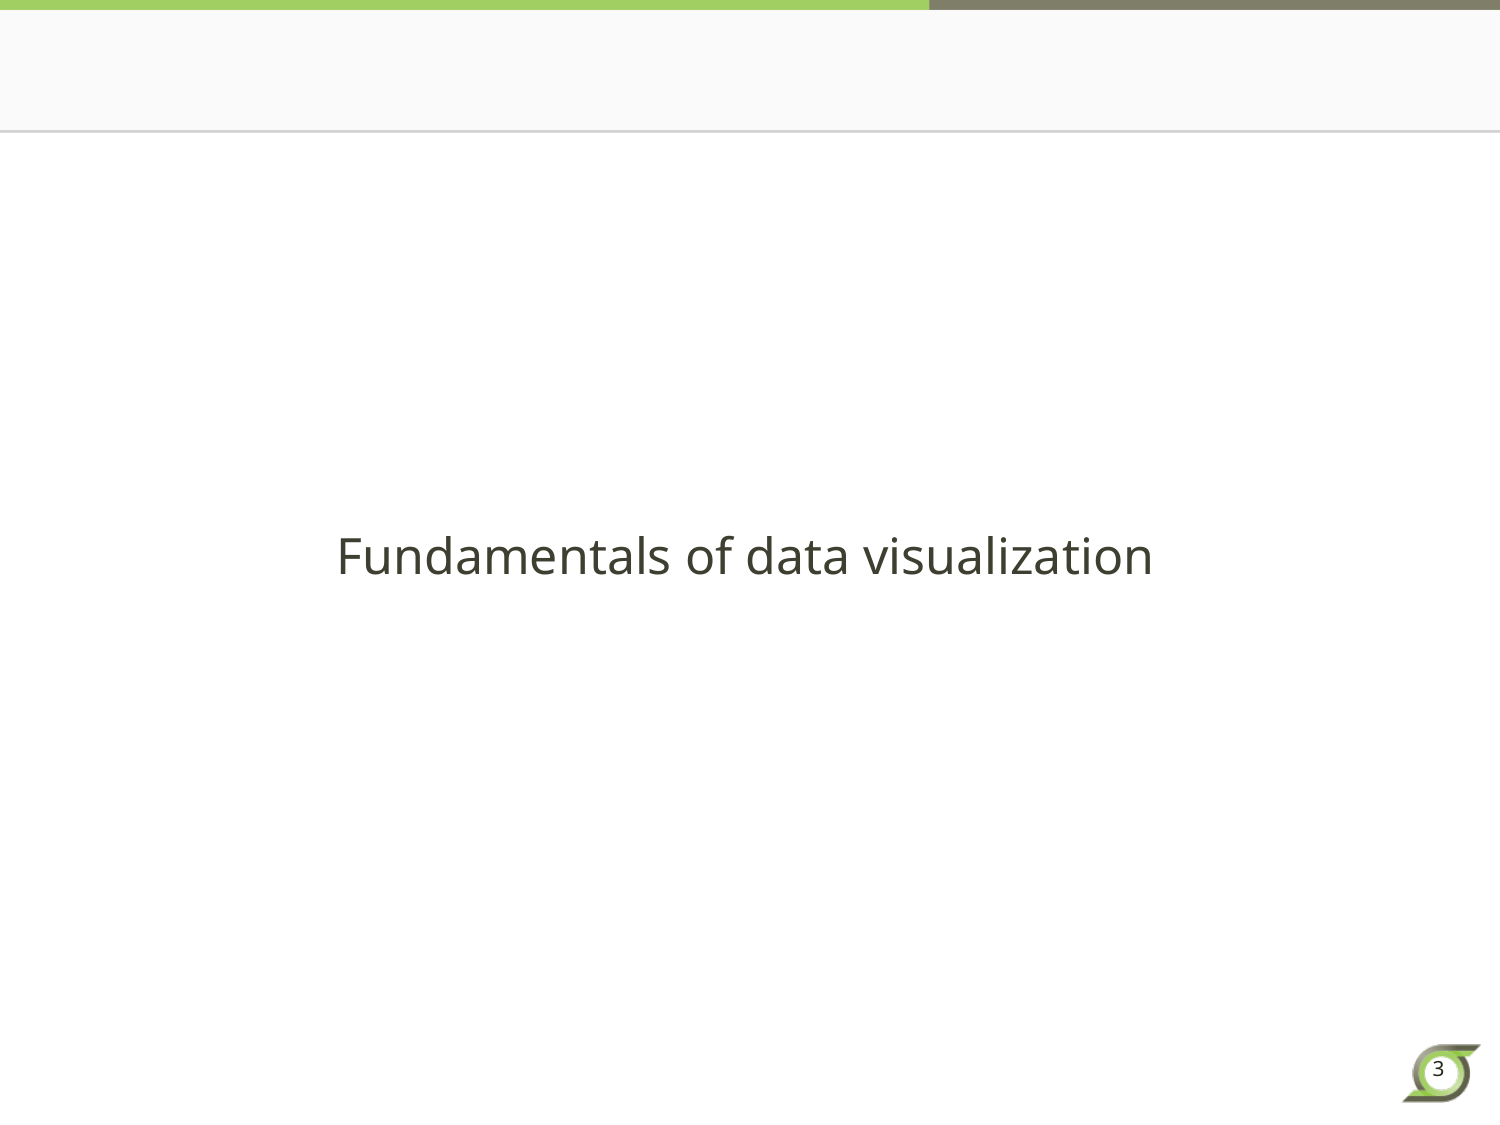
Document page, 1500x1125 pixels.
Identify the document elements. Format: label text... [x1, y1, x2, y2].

list Fundamentals of data visualization [37, 166, 1454, 1007]
